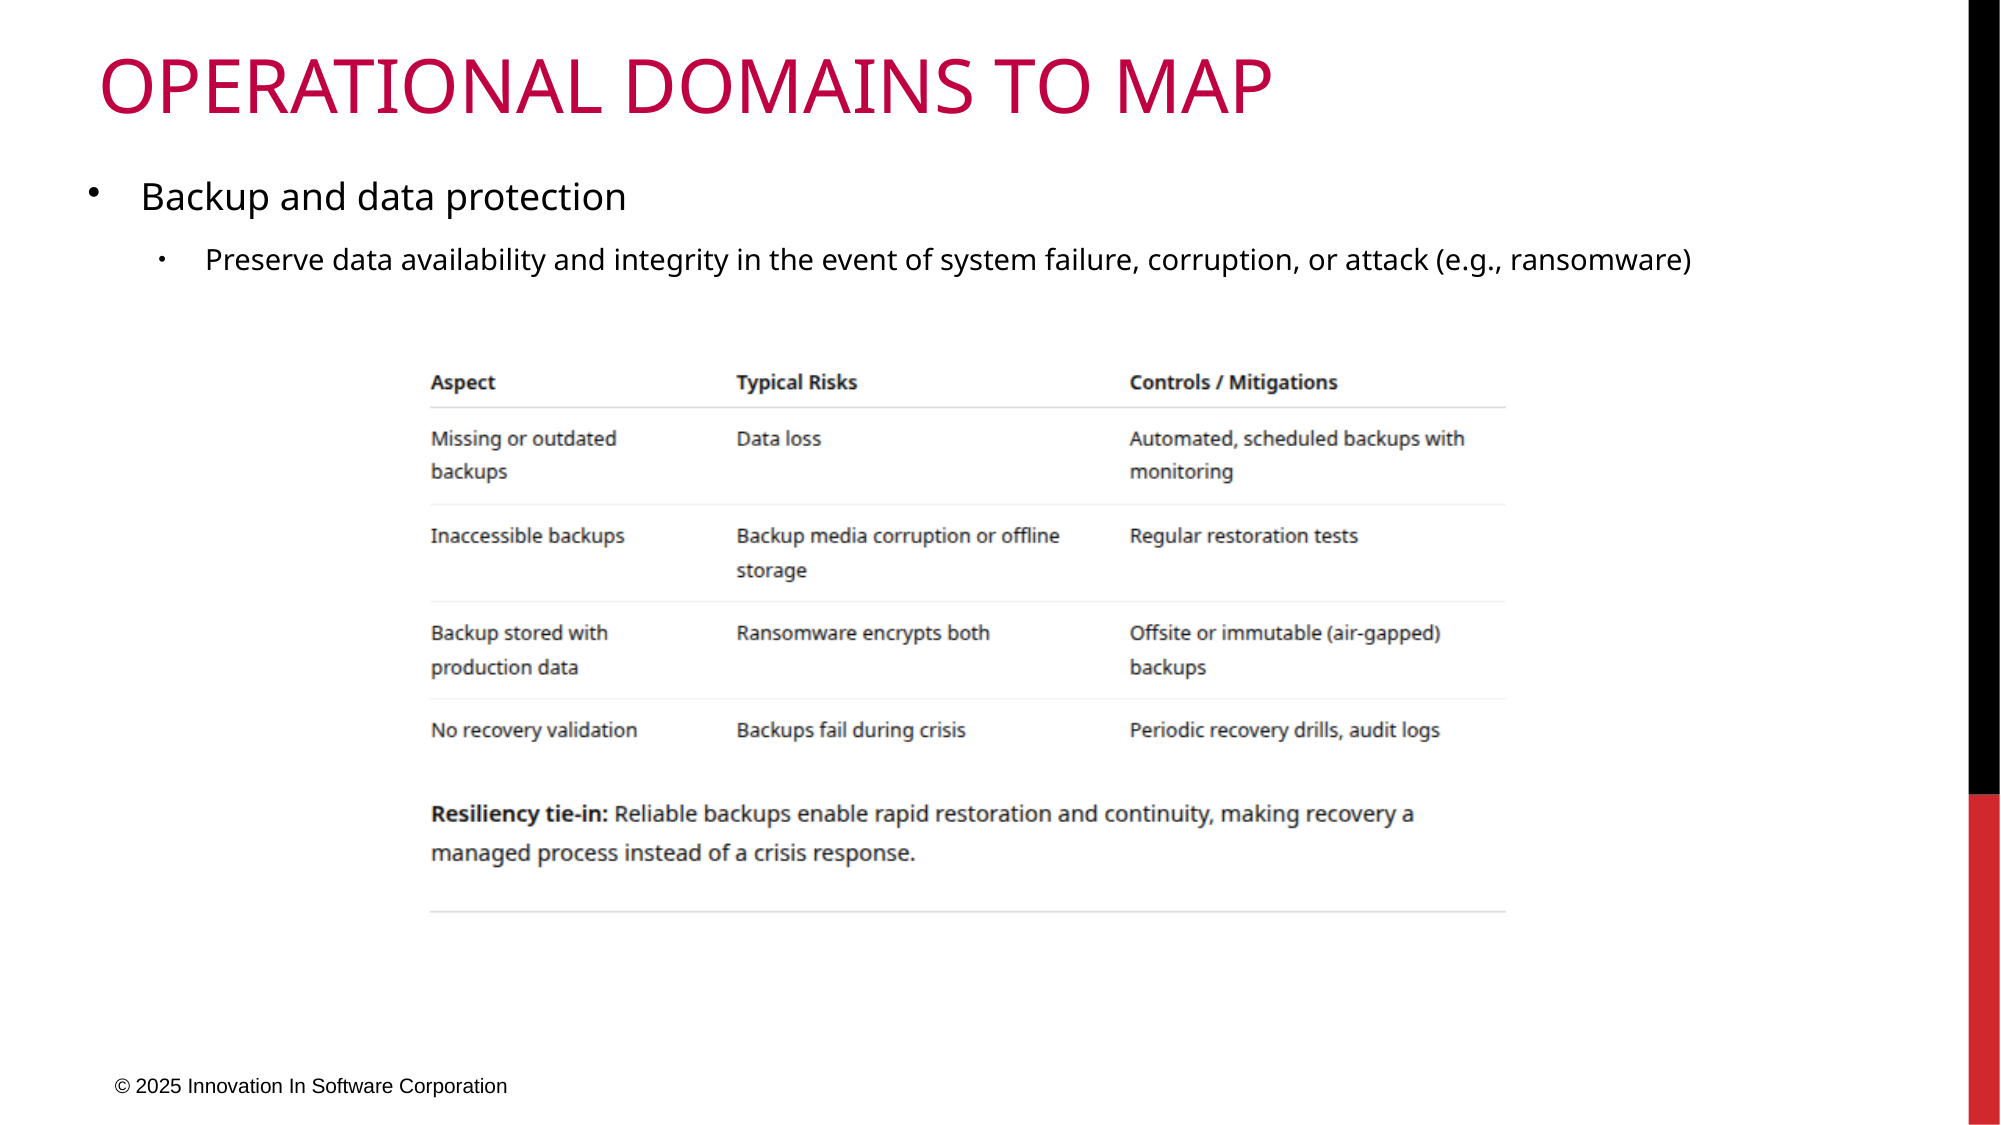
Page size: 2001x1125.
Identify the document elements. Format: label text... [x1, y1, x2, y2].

list Backup and data protection Preserve data availability and integrity in the event of system failure, corruption, or attack (e.g., ransomware) [69, 172, 1874, 296]
picture [421, 352, 1507, 916]
title Operational domains to map [98, 23, 1413, 143]
footer © 2025 Innovation In Software Corporation [99, 1065, 850, 1112]
